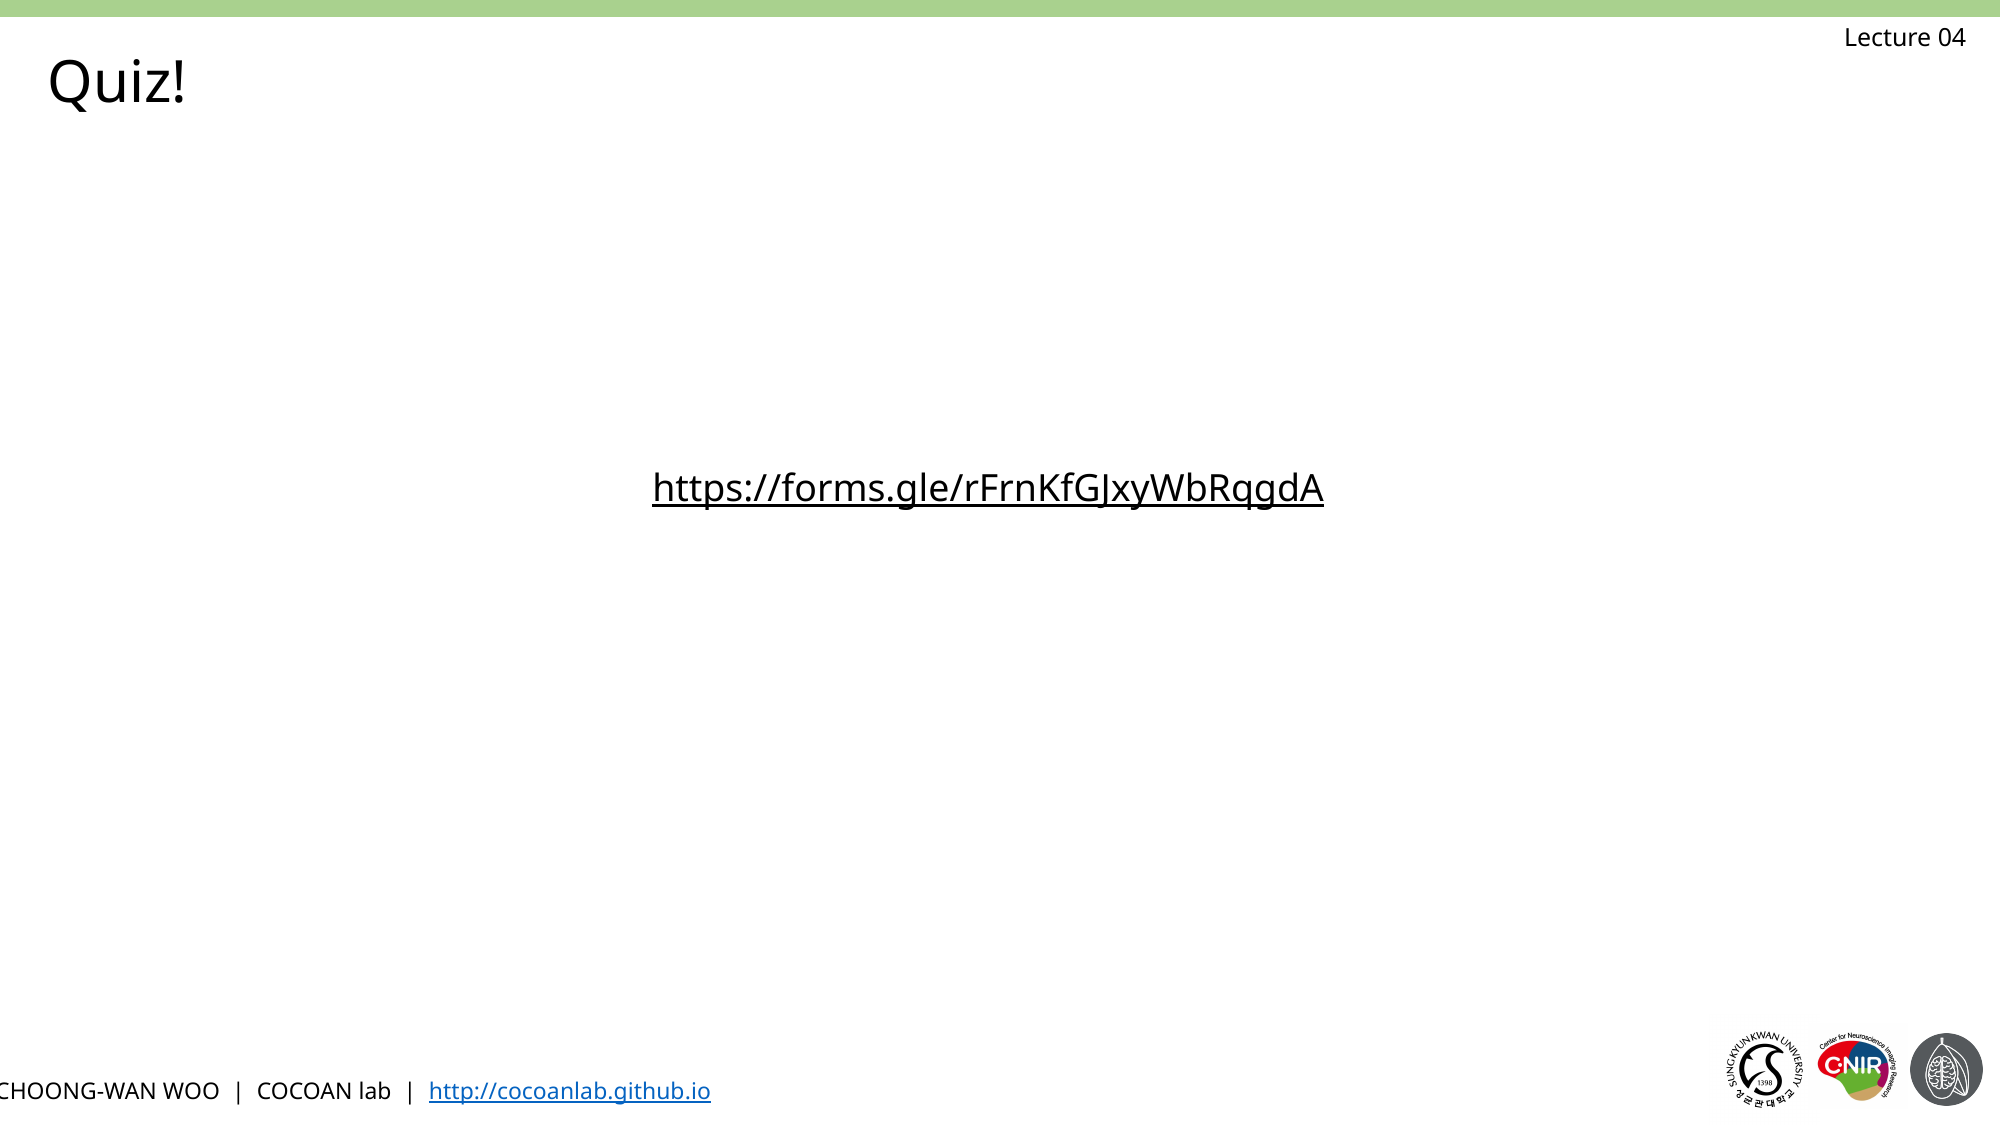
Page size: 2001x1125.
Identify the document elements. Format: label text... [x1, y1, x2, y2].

text_box [0, 0, 2000, 18]
text_box Lecture 04 [1623, 13, 2000, 59]
text_box https://forms.gle/rFrnKfGJxyWbRqgdA [637, 456, 1349, 523]
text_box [1709, 1014, 1983, 1125]
text_box CHOONG-WAN WOO | COCOAN lab | http://cocoanlab.github.io [0, 1069, 727, 1116]
text_box Quiz! [32, 36, 203, 122]
